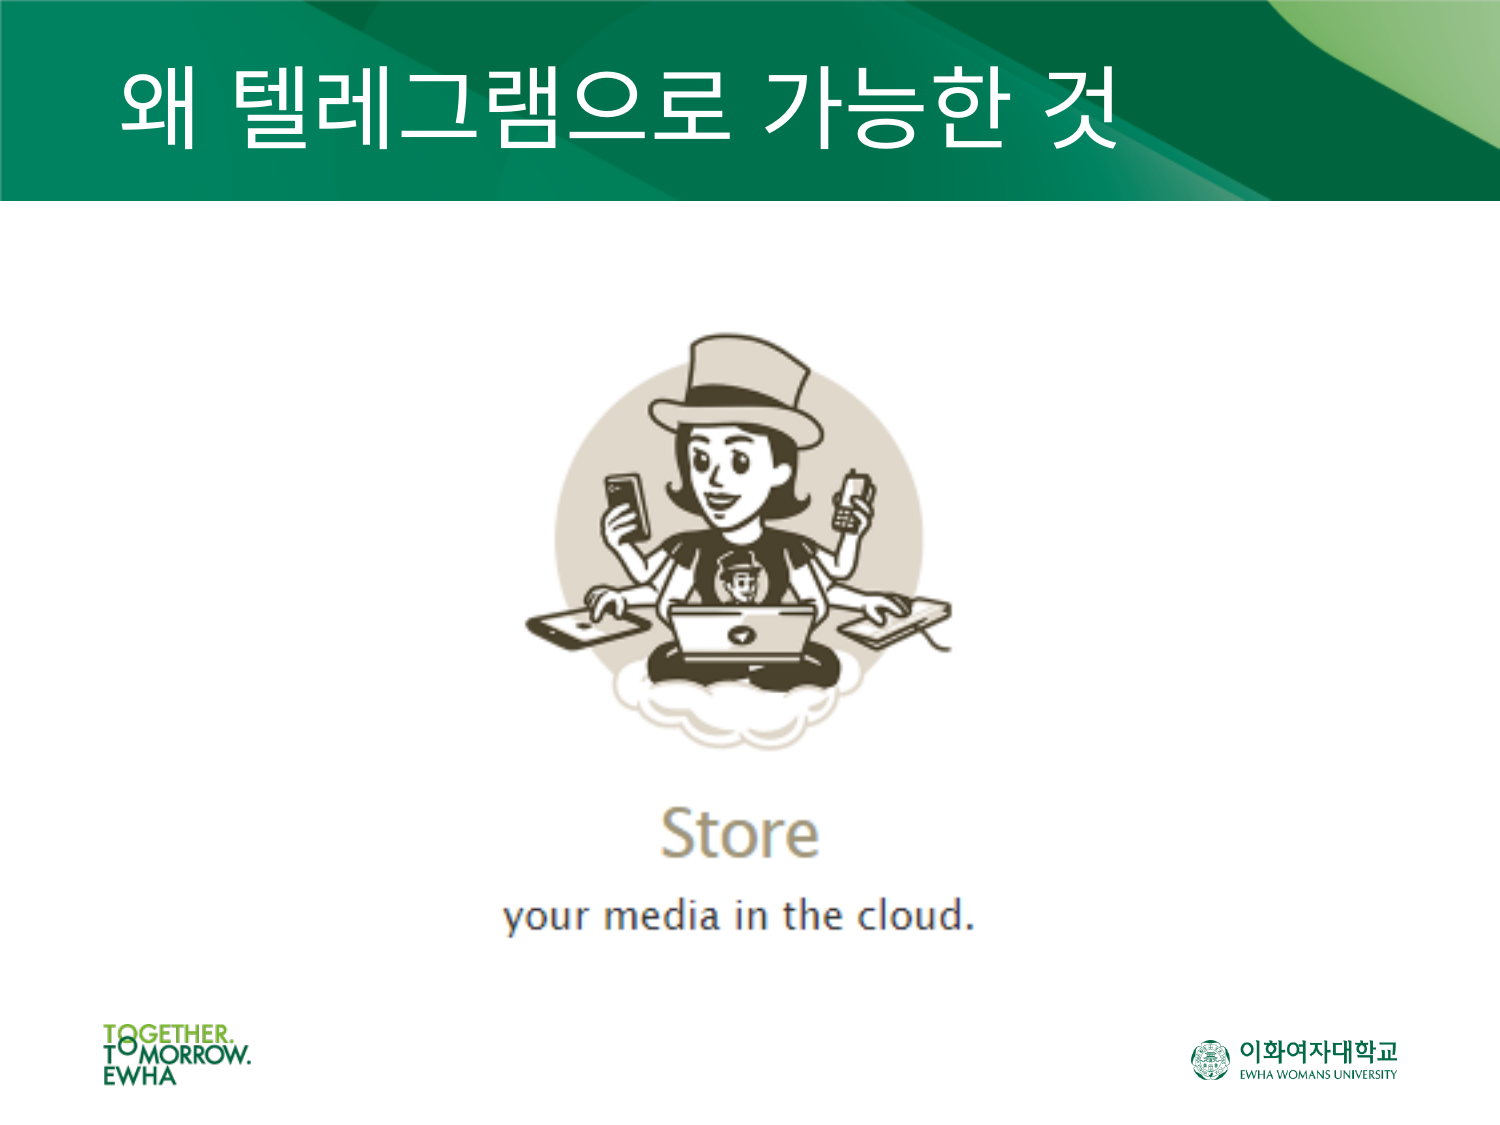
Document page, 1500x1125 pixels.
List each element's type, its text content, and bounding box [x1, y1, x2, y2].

picture [1191, 1040, 1397, 1080]
picture [441, 304, 1059, 989]
picture [103, 1024, 251, 1087]
title 왜 텔레그램으로 가능한 것 [103, 4, 1397, 222]
picture [0, 0, 1500, 201]
